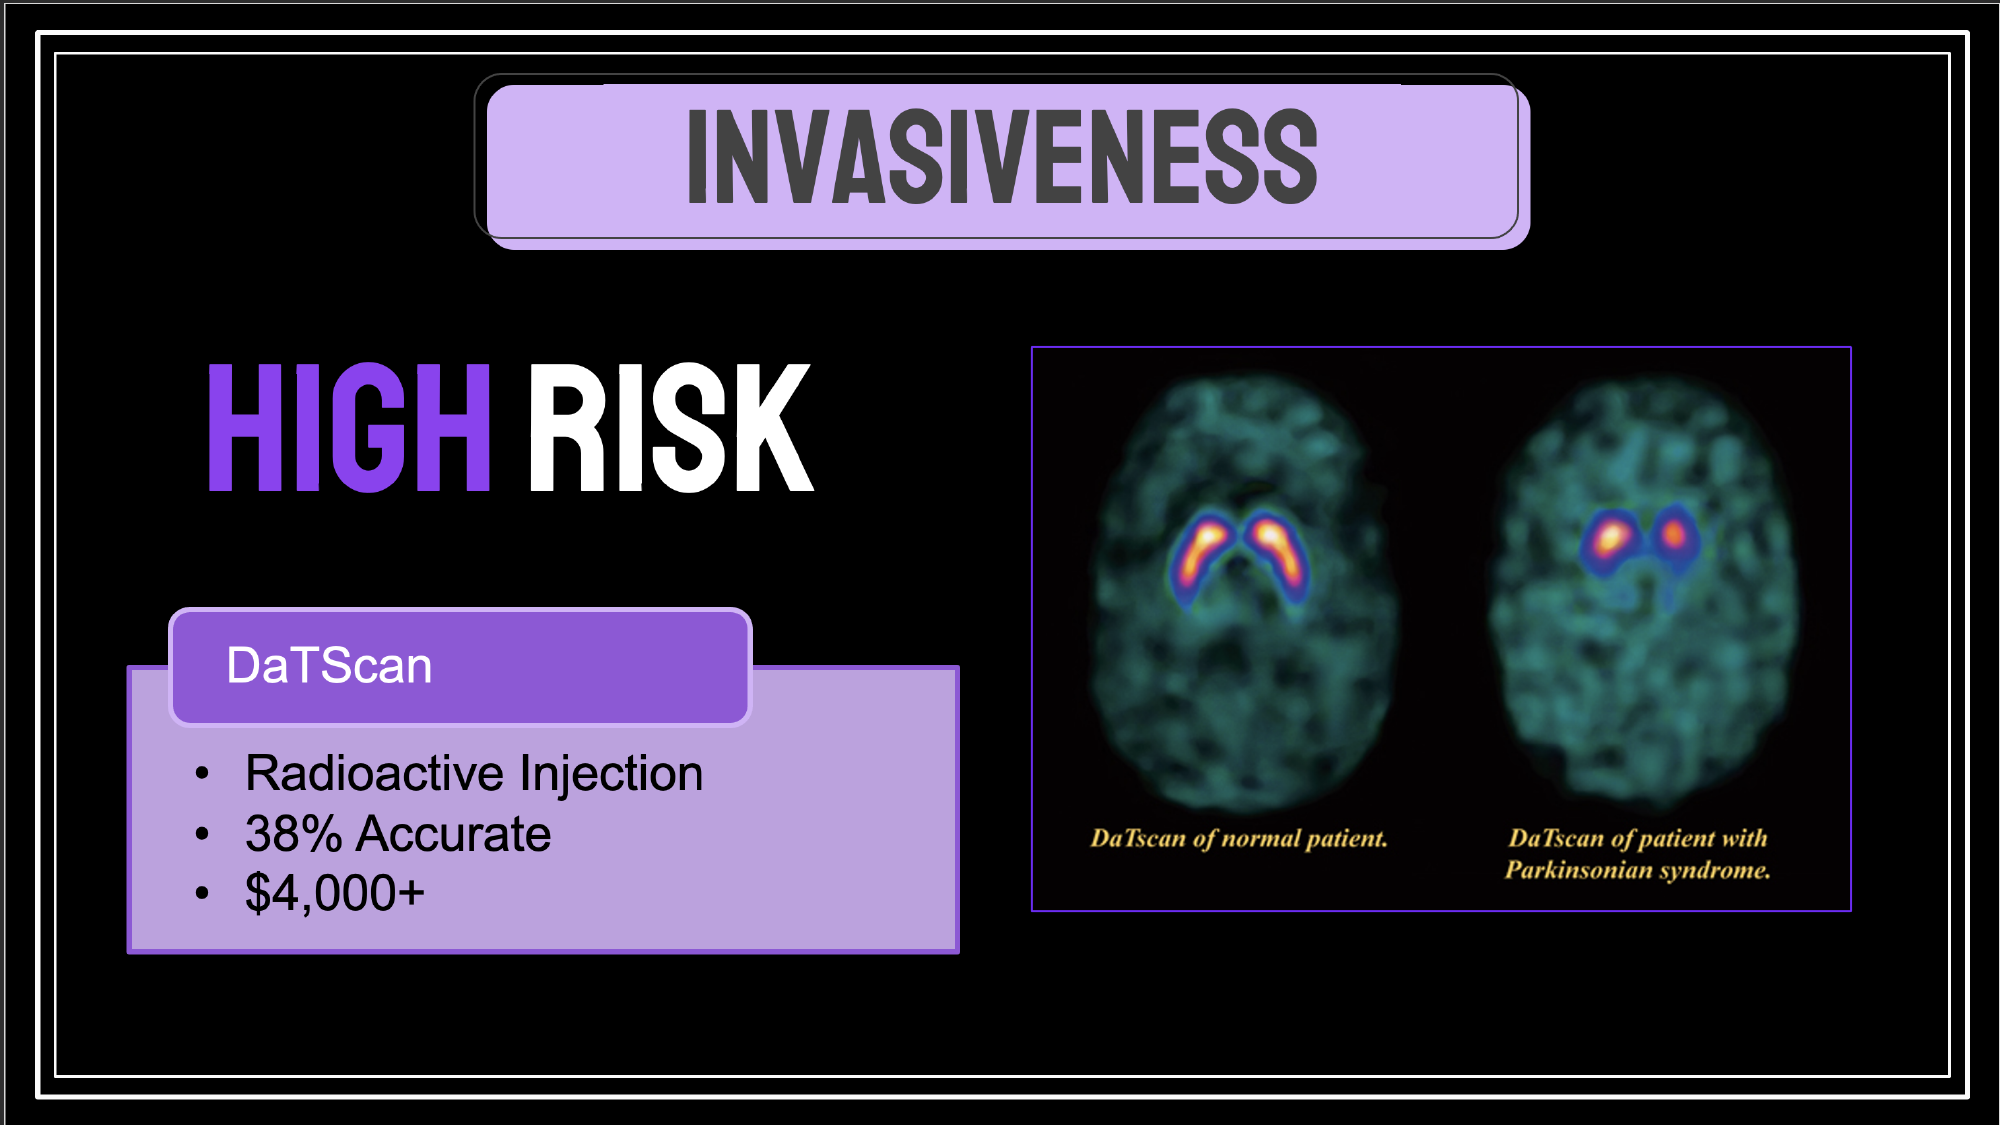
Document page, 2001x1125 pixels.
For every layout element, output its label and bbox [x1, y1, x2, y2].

list [0, 0, 2000, 1125]
